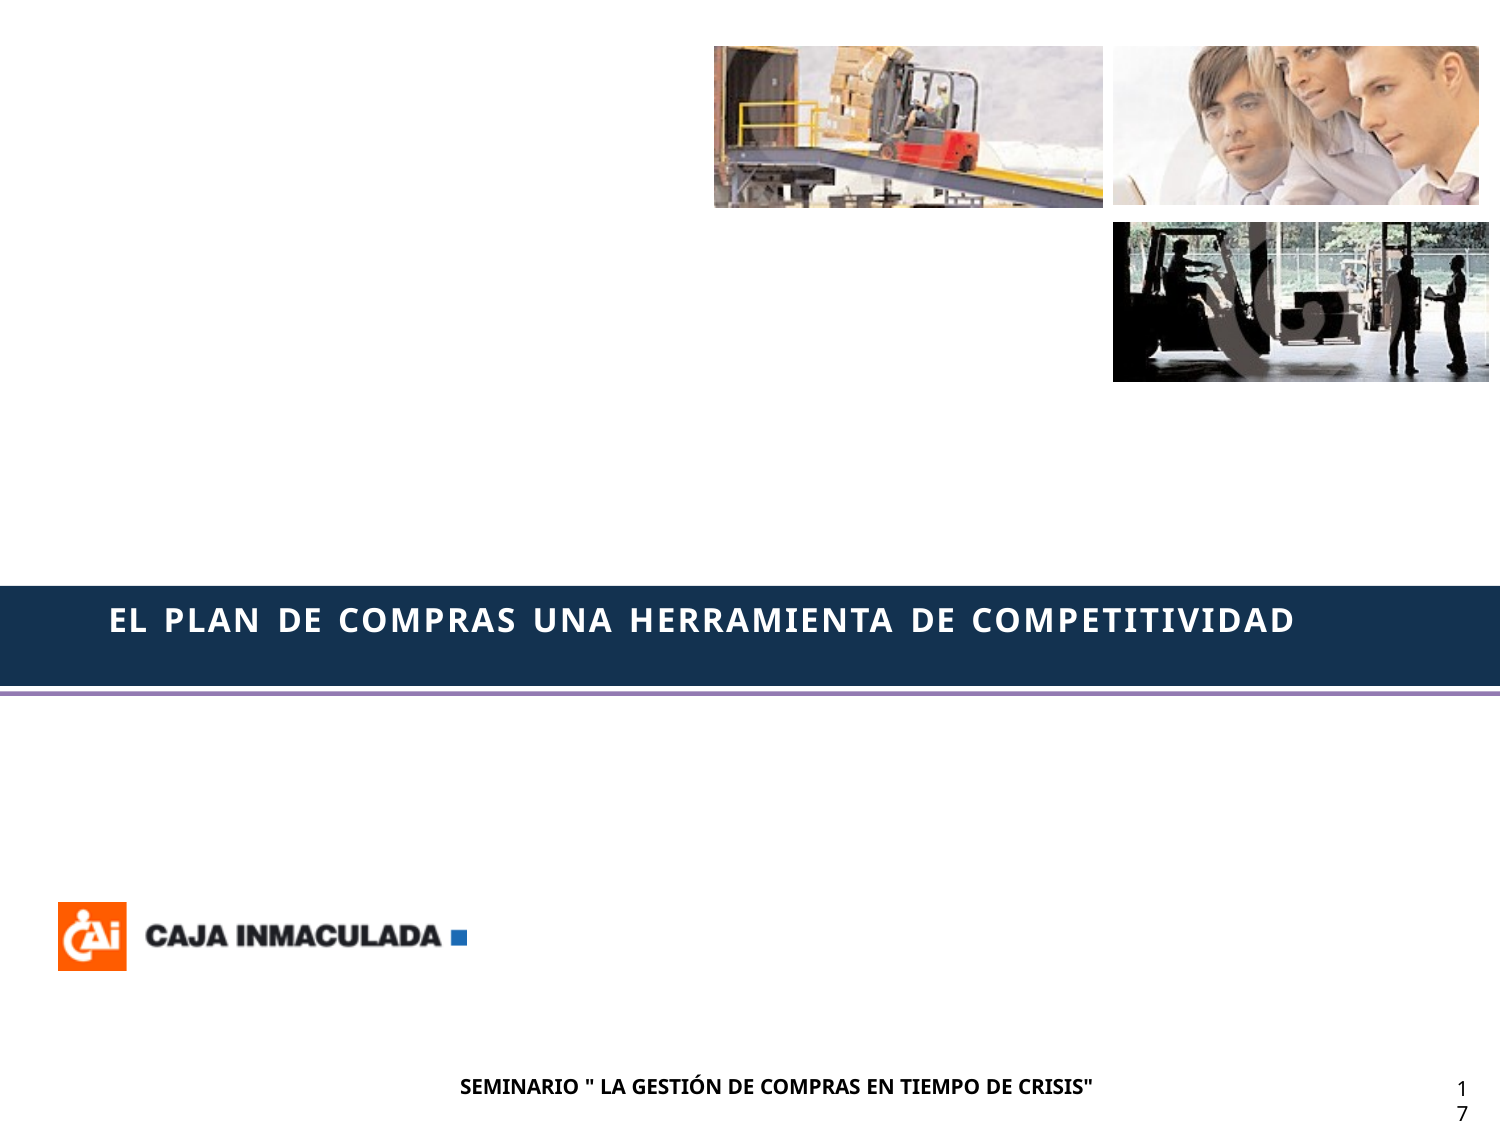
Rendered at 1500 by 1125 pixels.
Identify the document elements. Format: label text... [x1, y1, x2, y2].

picture [1113, 222, 1489, 382]
picture [1113, 46, 1479, 205]
picture [58, 902, 467, 972]
title EL PLAN DE COMPRAS UNA HERRAMIENTA DE COMPETITIVIDAD [106, 597, 1395, 788]
picture [714, 46, 1103, 208]
text_box 17 [1454, 1073, 1480, 1125]
text_box SEMINARIO " LA GESTIÓN DE COMPRAS EN TIEMPO DE CRISIS" [458, 1071, 1140, 1099]
